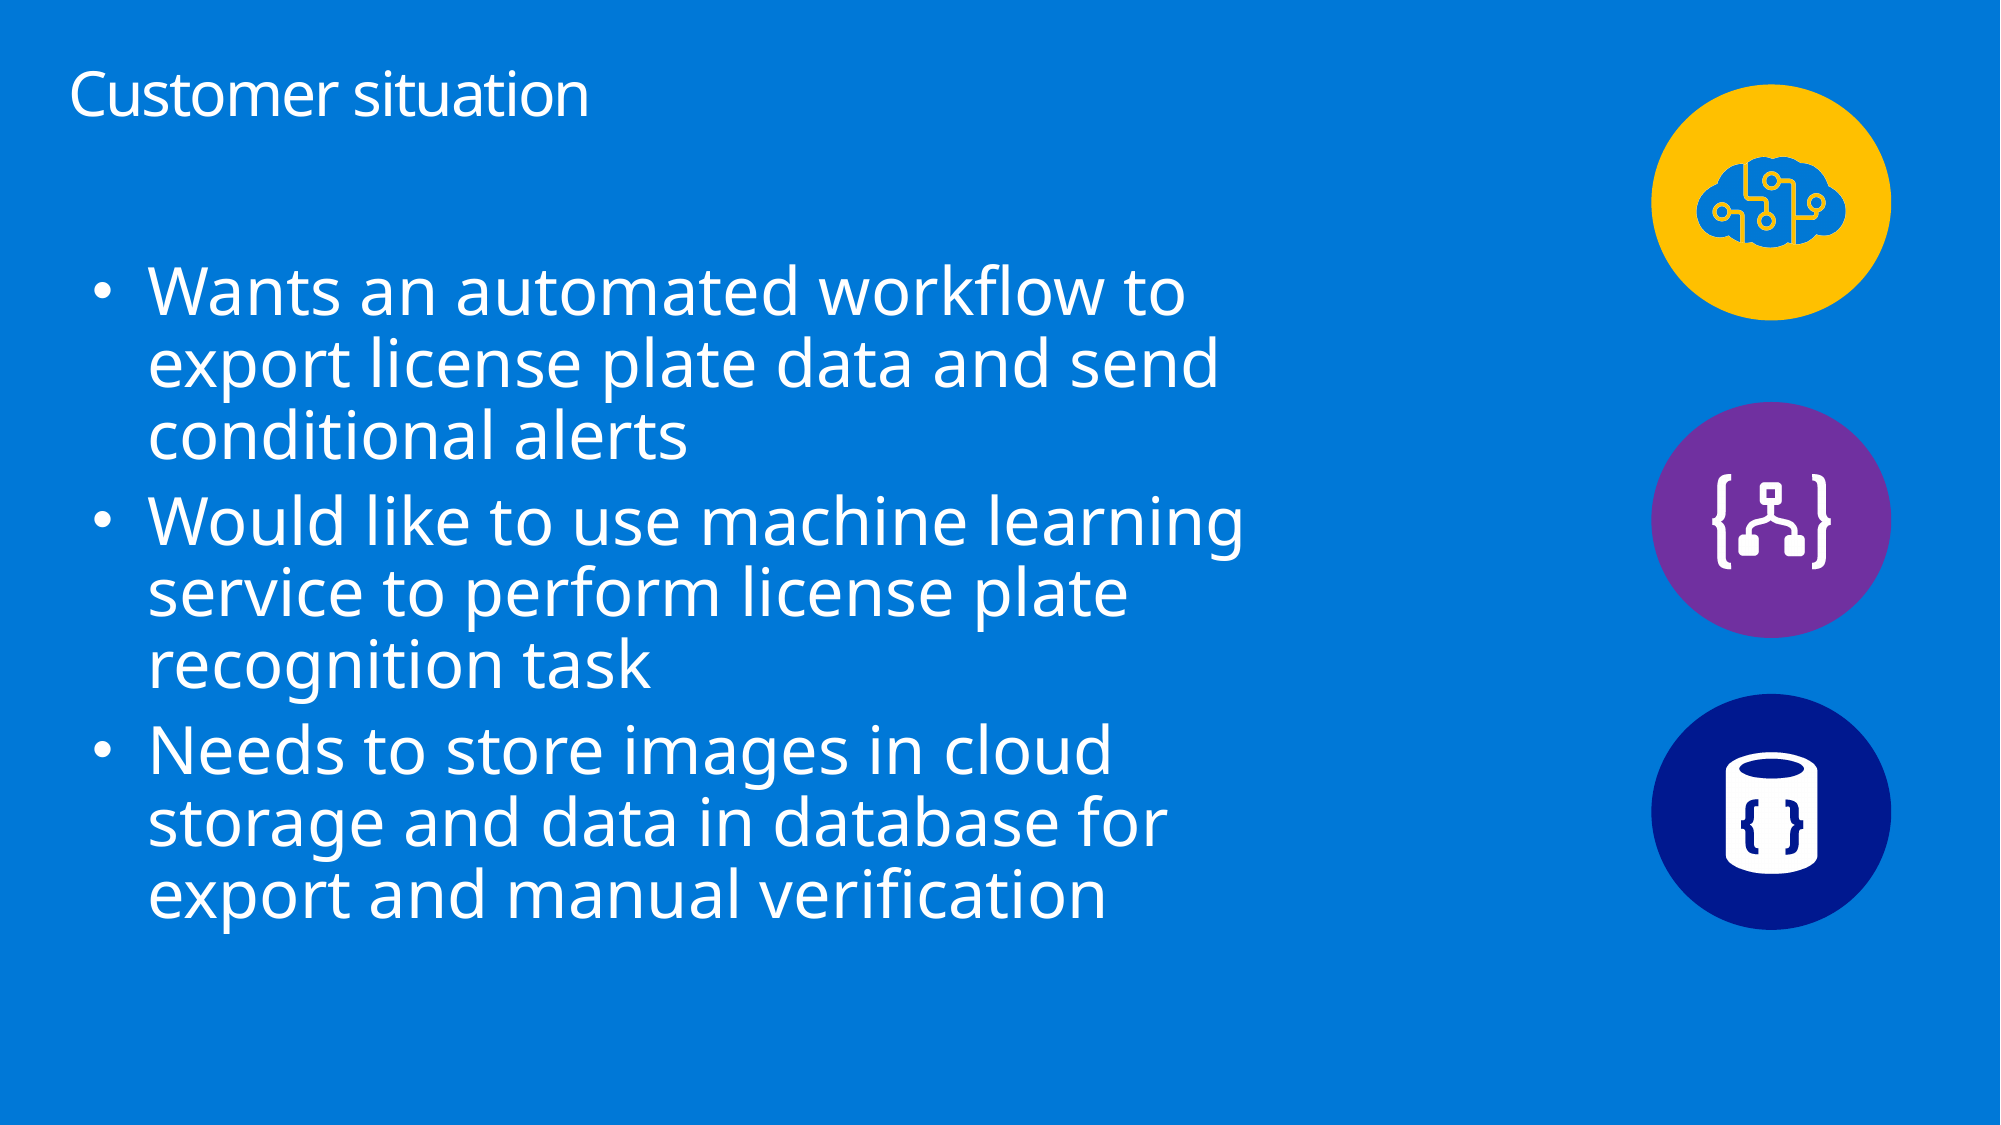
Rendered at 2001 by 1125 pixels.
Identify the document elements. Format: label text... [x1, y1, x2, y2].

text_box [1651, 401, 1892, 639]
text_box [1651, 84, 1892, 321]
text_box Wants an automated workflow to export license plate data and send conditional alerts Would like to use machine learning service to perform license plate recognition task Needs to store images in cloud storage and data in database for export and manual verification [68, 242, 1371, 990]
title Customer situation [44, 47, 1957, 196]
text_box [1651, 693, 1892, 931]
